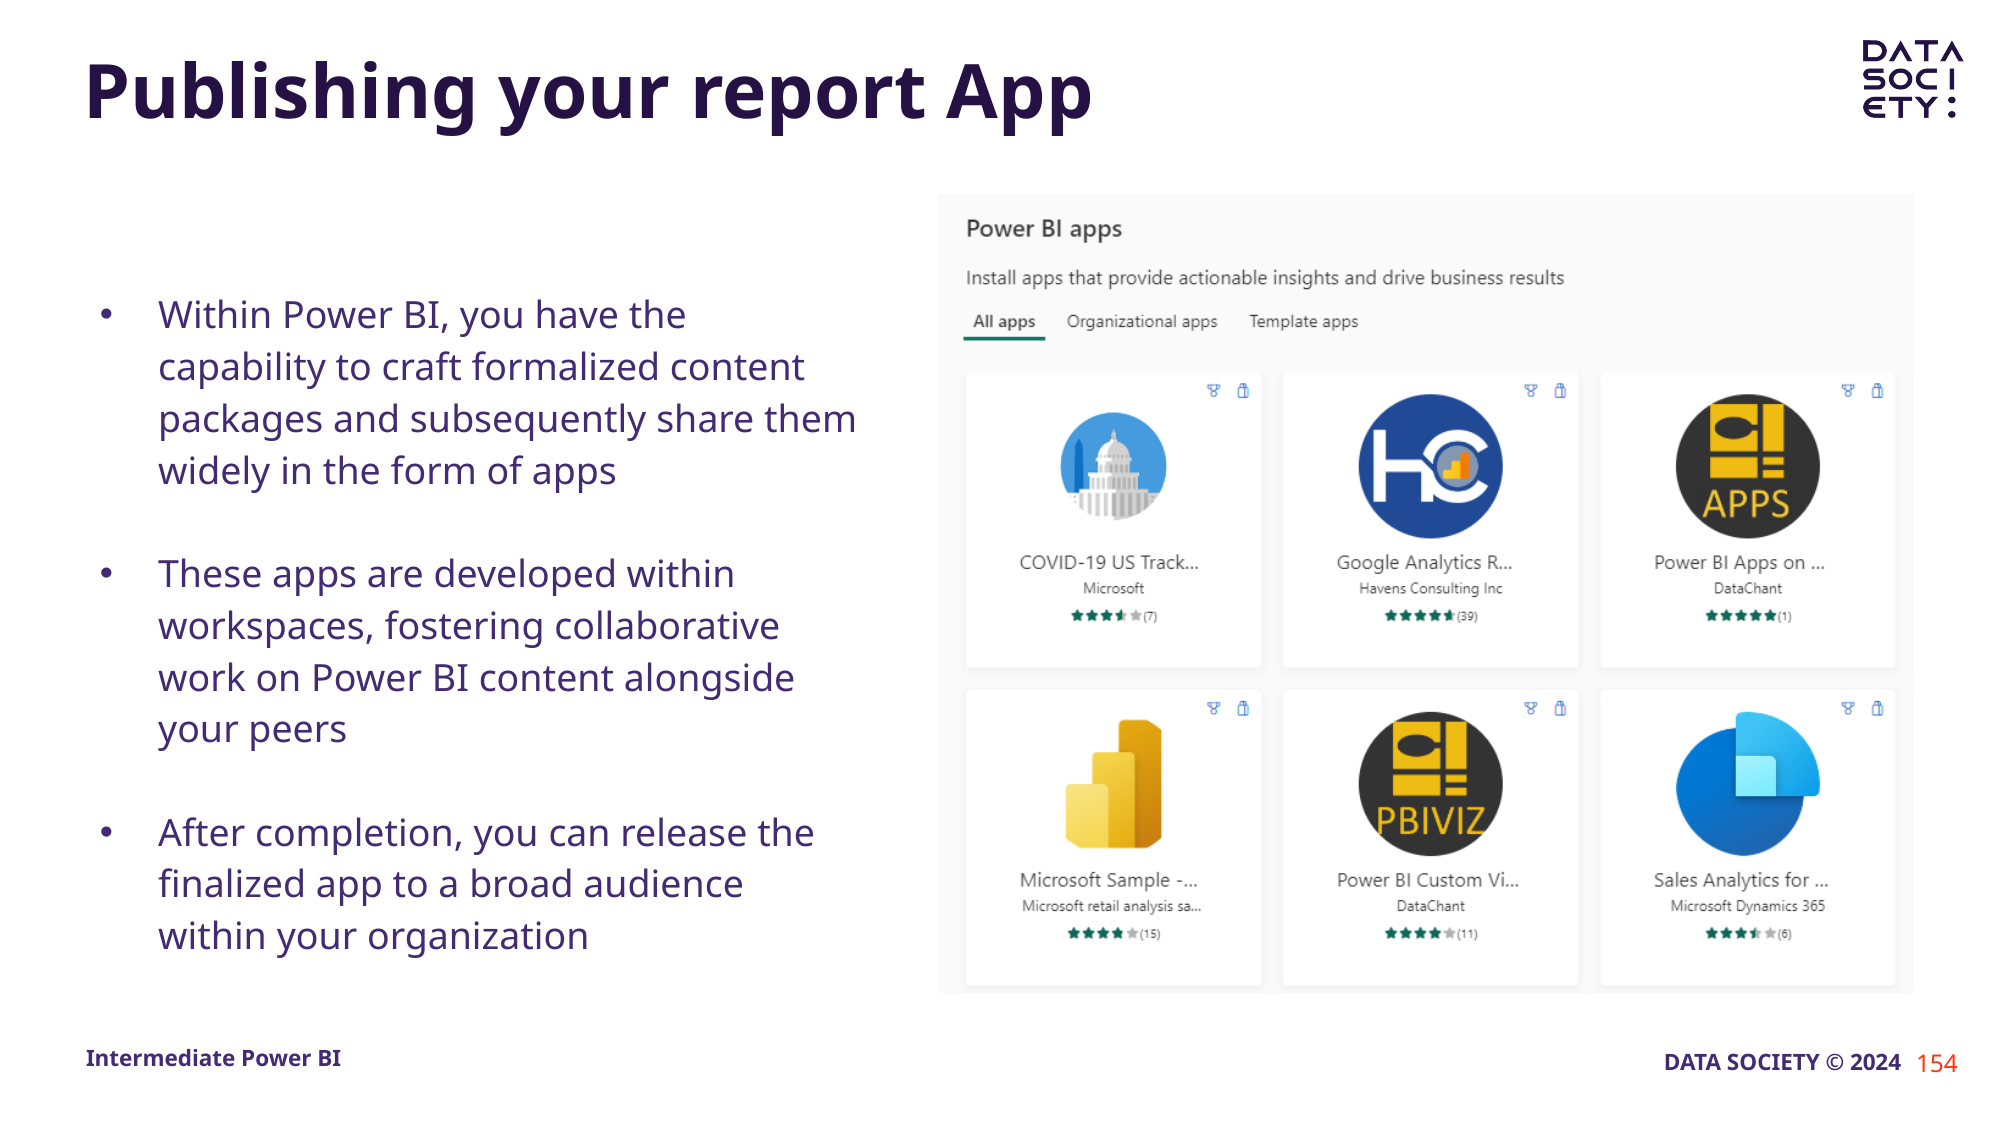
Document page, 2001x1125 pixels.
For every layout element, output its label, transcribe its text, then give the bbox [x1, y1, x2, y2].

list Within Power BI, you have the capability to craft formalized content packages and subsequently share them widely in the form of apps These apps are developed within workspaces, fostering collaborative work on Power BI content alongside your peers After completion, you can release the finalized app to a broad audience within your organization [68, 269, 879, 996]
title Publishing your report App [68, 28, 1932, 154]
slide_number ‹#› [1853, 1033, 1974, 1097]
picture [937, 194, 1914, 993]
picture [1932, 40, 1964, 118]
